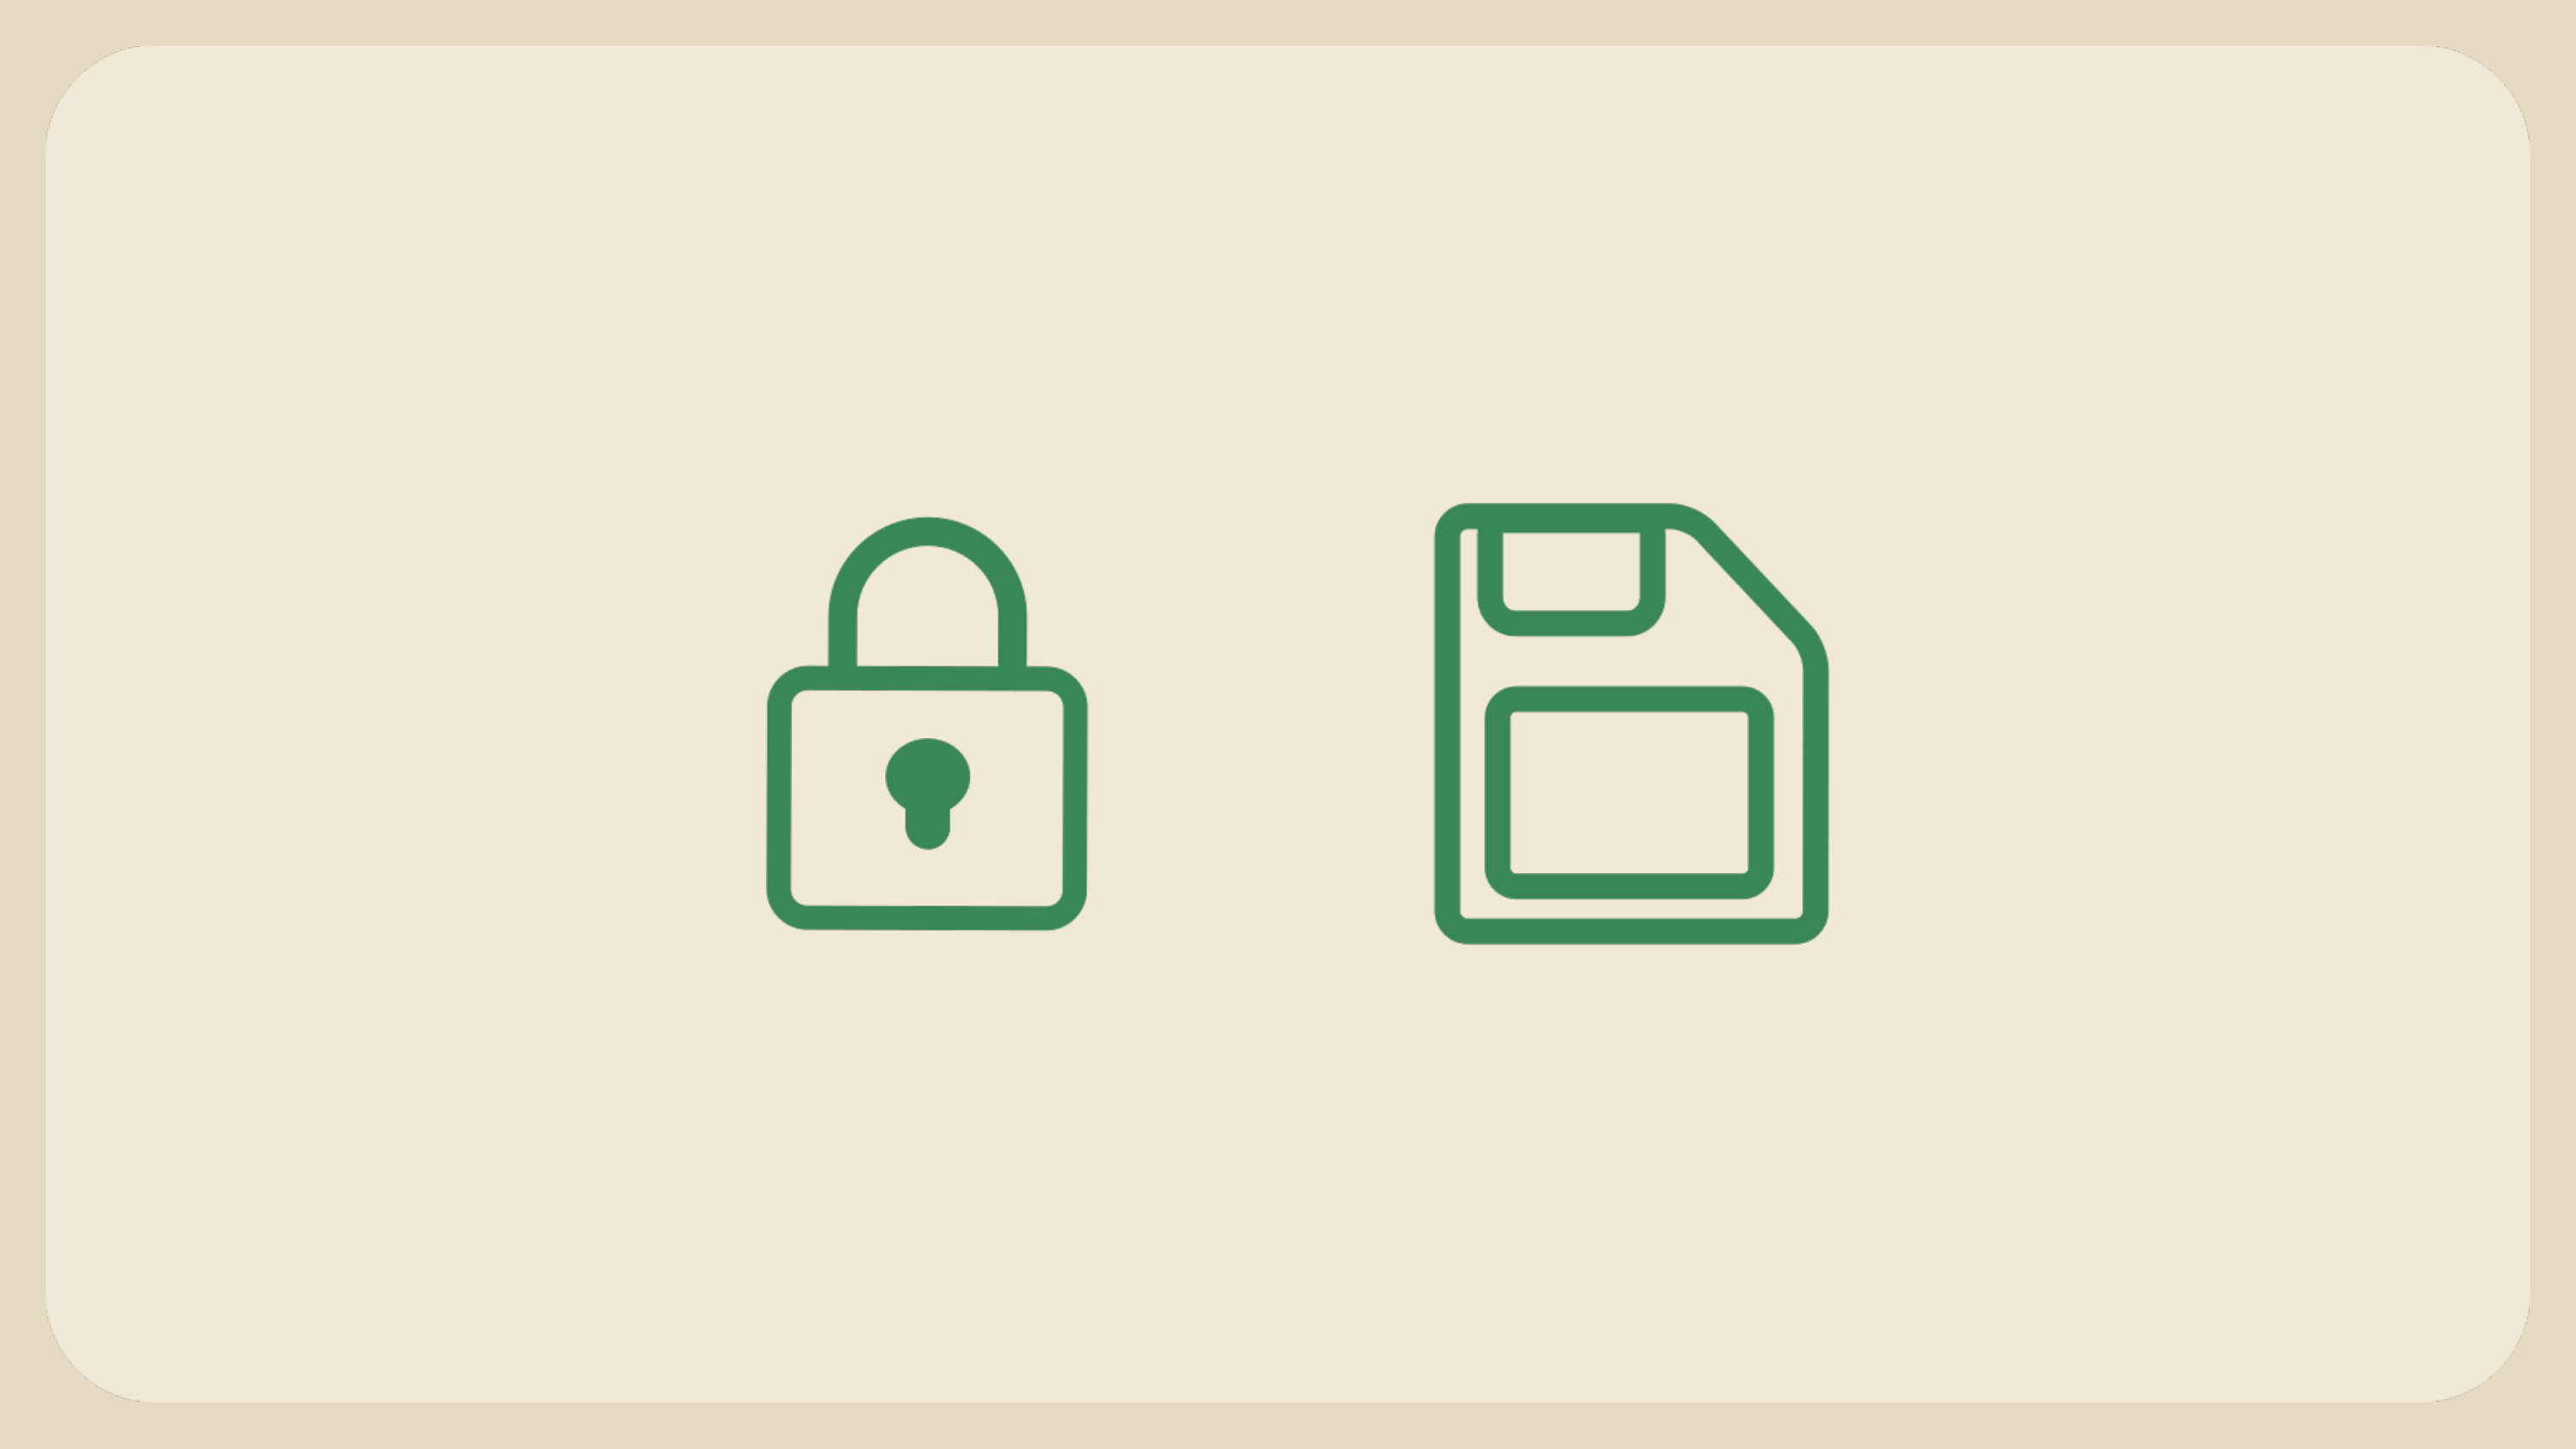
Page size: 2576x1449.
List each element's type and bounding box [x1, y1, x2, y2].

text_box [45, 45, 2530, 1404]
text_box [617, 414, 1237, 1034]
text_box [1305, 397, 1959, 1051]
